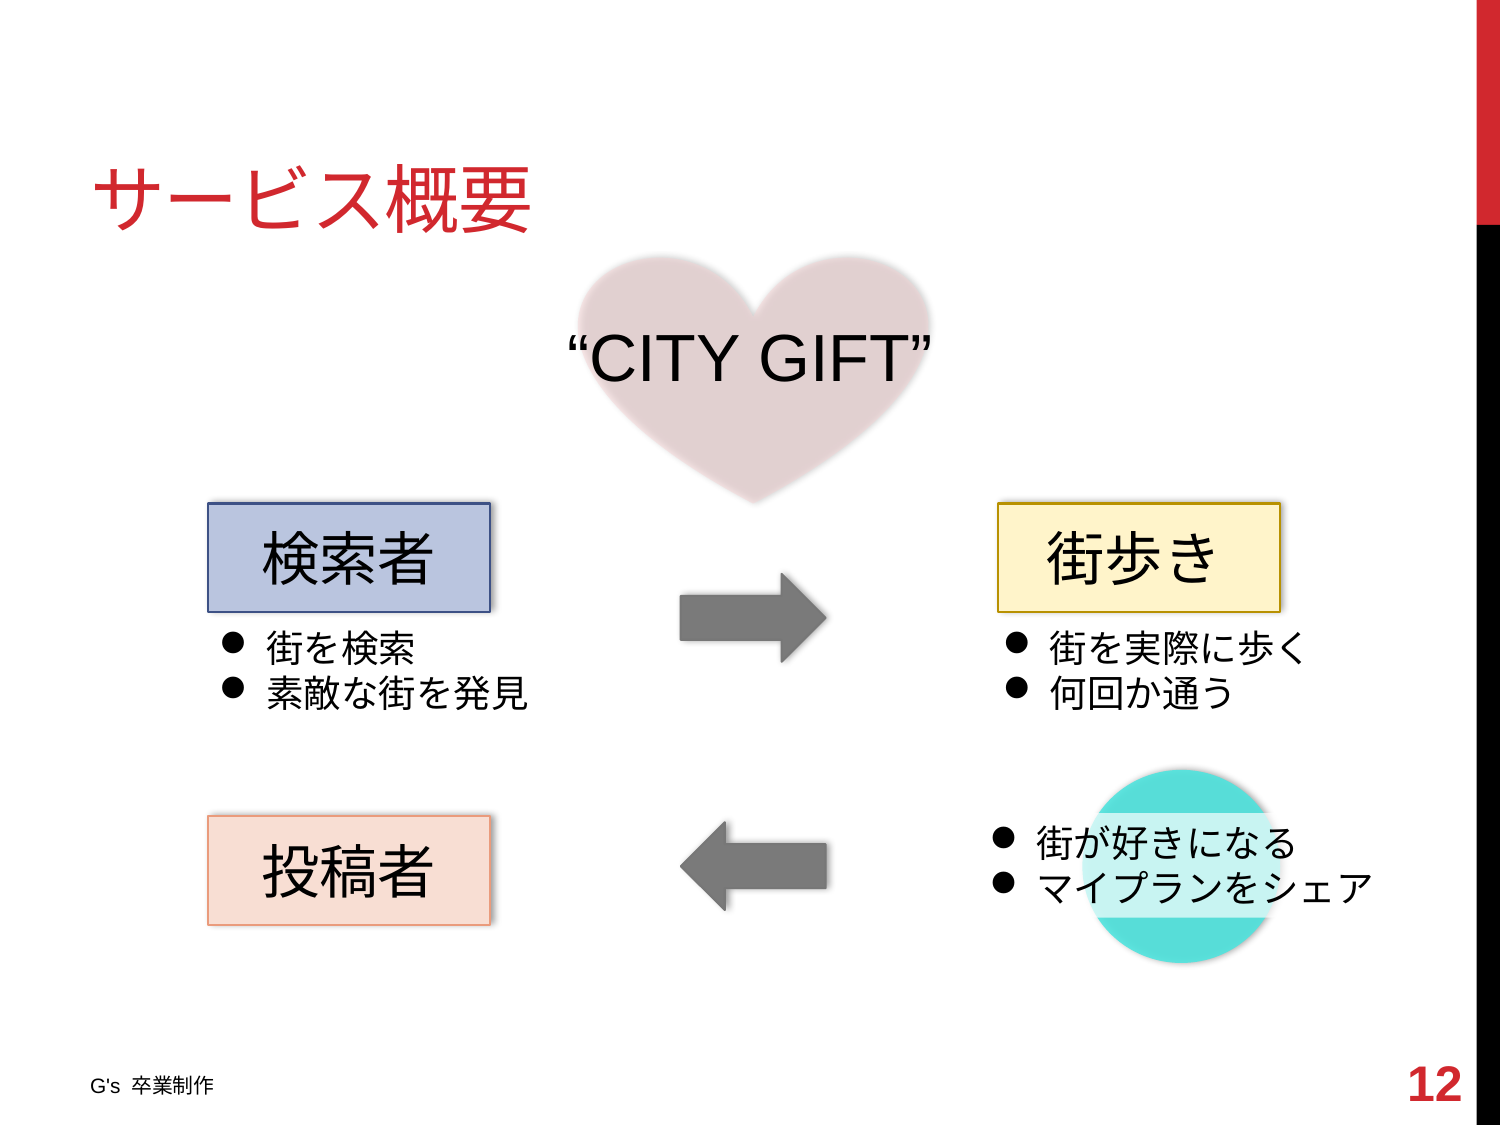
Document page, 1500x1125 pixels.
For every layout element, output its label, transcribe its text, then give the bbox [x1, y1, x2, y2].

slide_number 11 [1392, 1051, 1500, 1112]
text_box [207, 502, 491, 613]
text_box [207, 815, 491, 926]
text_box [579, 256, 749, 307]
text_box [1097, 768, 1266, 813]
text_box [680, 821, 827, 911]
text_box [757, 256, 927, 307]
text_box 街を検索 素敵な街を発見 [204, 617, 544, 723]
text_box [612, 403, 895, 505]
title サービス概要 [75, 25, 1025, 250]
text_box [1096, 918, 1267, 964]
text_box 街を実際に歩く 何回か通う [988, 617, 1327, 723]
text_box 街が好きになる マイプランをシェア [974, 813, 1389, 918]
footer G's 卒業制作 [75, 1065, 638, 1112]
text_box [997, 502, 1281, 613]
text_box “CITY GIFT” [552, 307, 948, 403]
text_box [679, 572, 827, 663]
